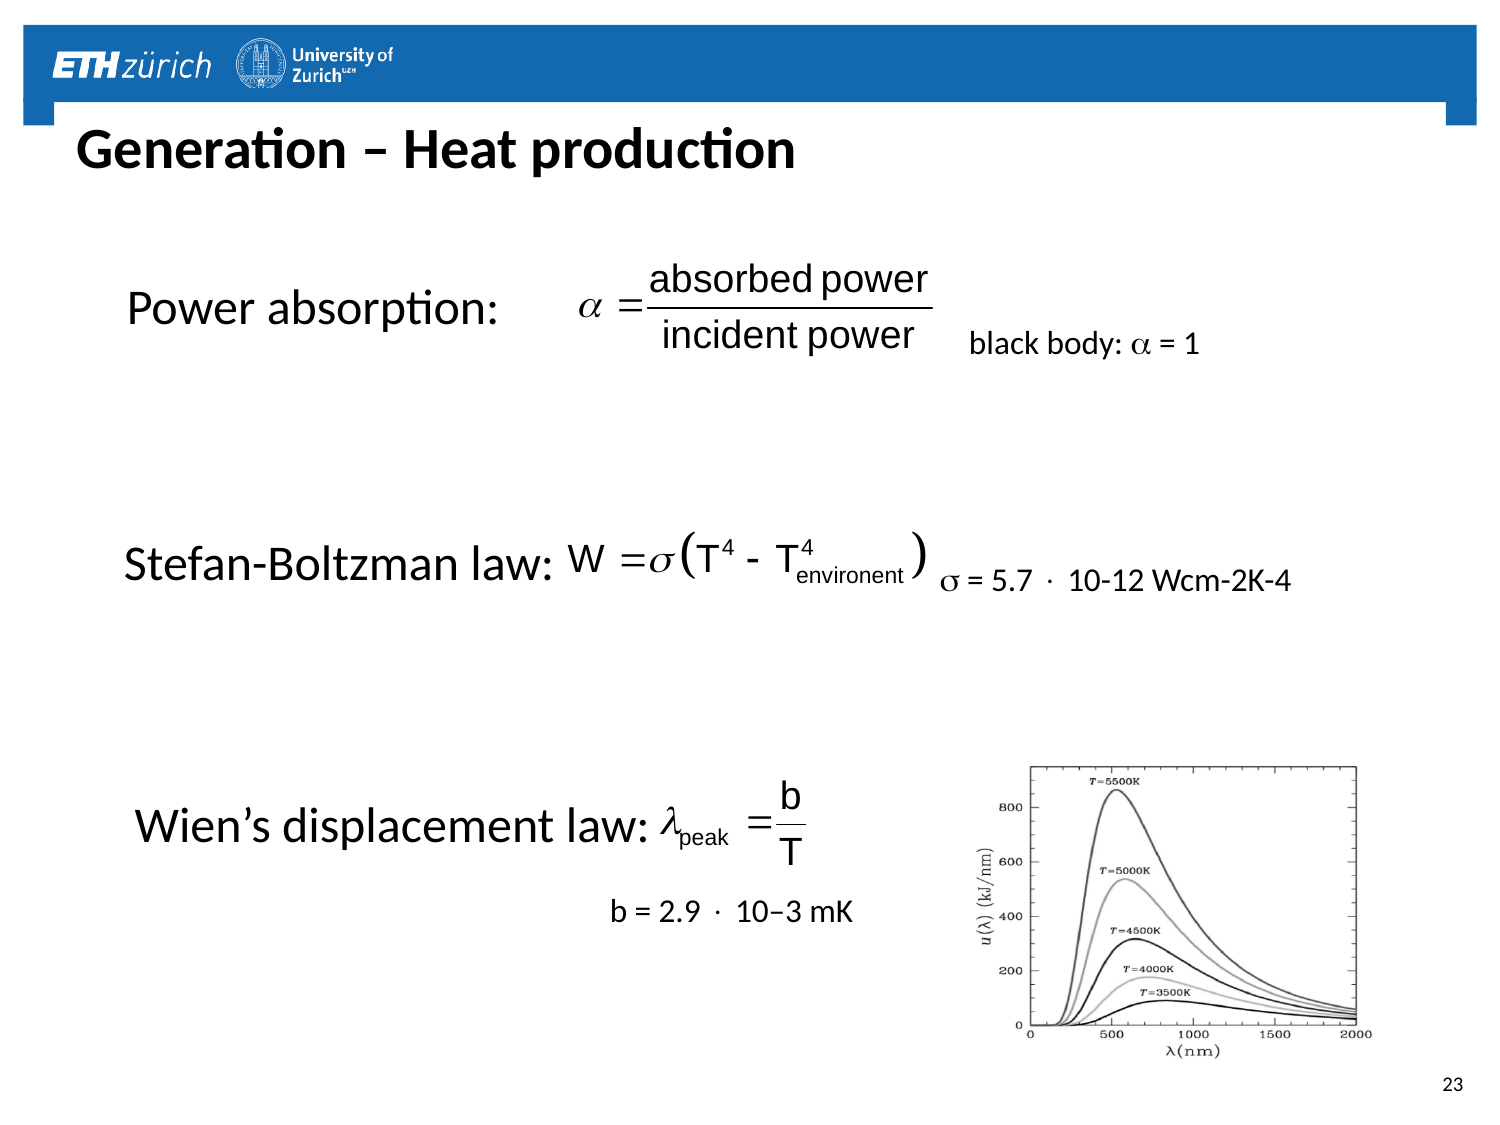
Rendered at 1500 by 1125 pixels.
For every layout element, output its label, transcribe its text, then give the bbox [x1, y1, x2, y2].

text_box Power absorption: [112, 266, 515, 342]
text_box black body:  = 1 [954, 314, 1215, 369]
text_box Stefan-Boltzman law: [109, 523, 556, 599]
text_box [572, 255, 940, 364]
slide_number 23 [1413, 1052, 1479, 1113]
text_box  = 5.7  10-12 Wcm-2K-4 [931, 550, 1307, 606]
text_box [653, 771, 815, 875]
picture [974, 739, 1377, 1060]
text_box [560, 526, 931, 600]
text_box b = 2.9  10–3 mK [595, 881, 868, 937]
title Generation – Heat production [53, 101, 1447, 199]
text_box Wien’s displacement law: [119, 785, 648, 861]
